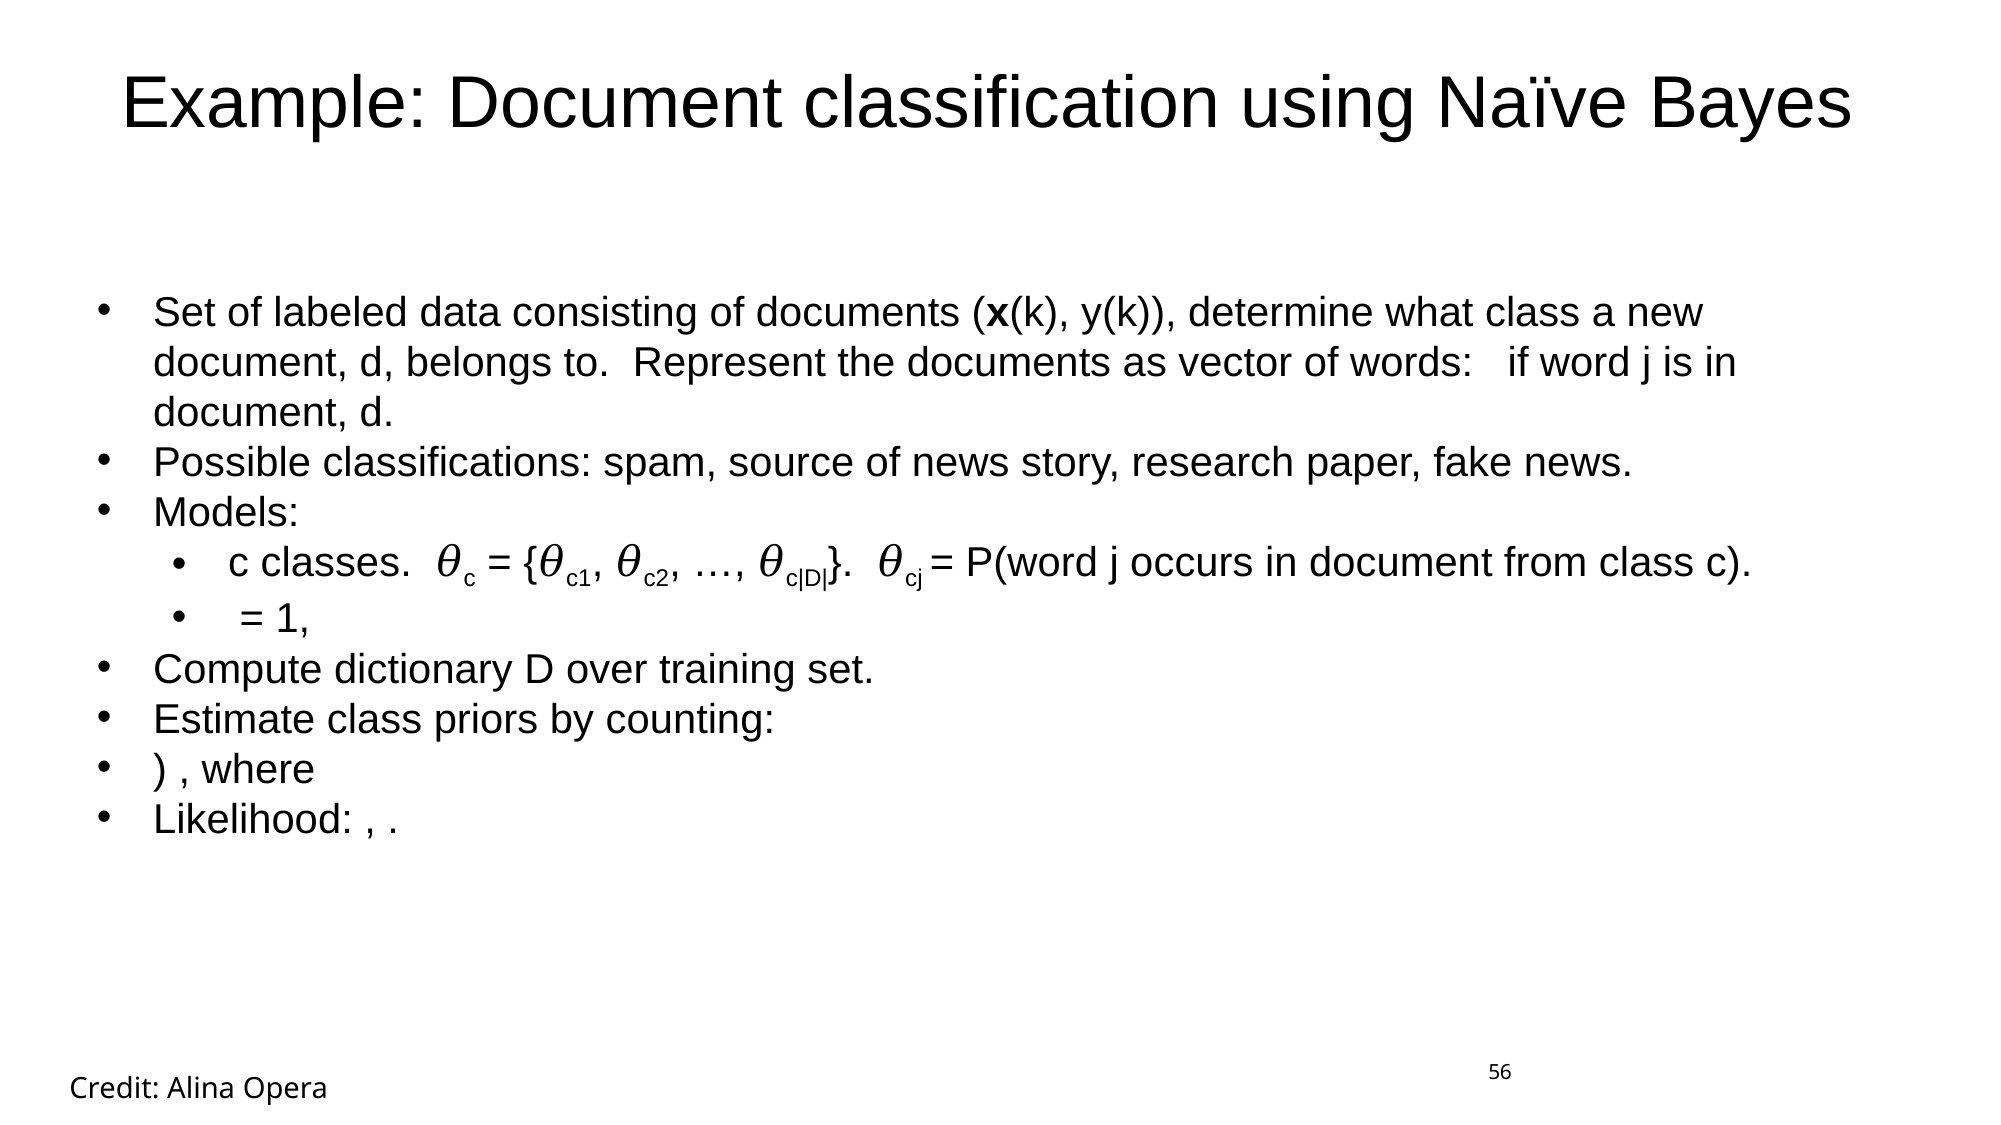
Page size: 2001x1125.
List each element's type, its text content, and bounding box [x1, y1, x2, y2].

title Example: Document classification using Naïve Bayes [69, 32, 1907, 176]
slide_number 56 [1325, 1042, 1675, 1103]
text_box Credit: Alina Opera [54, 1061, 343, 1112]
